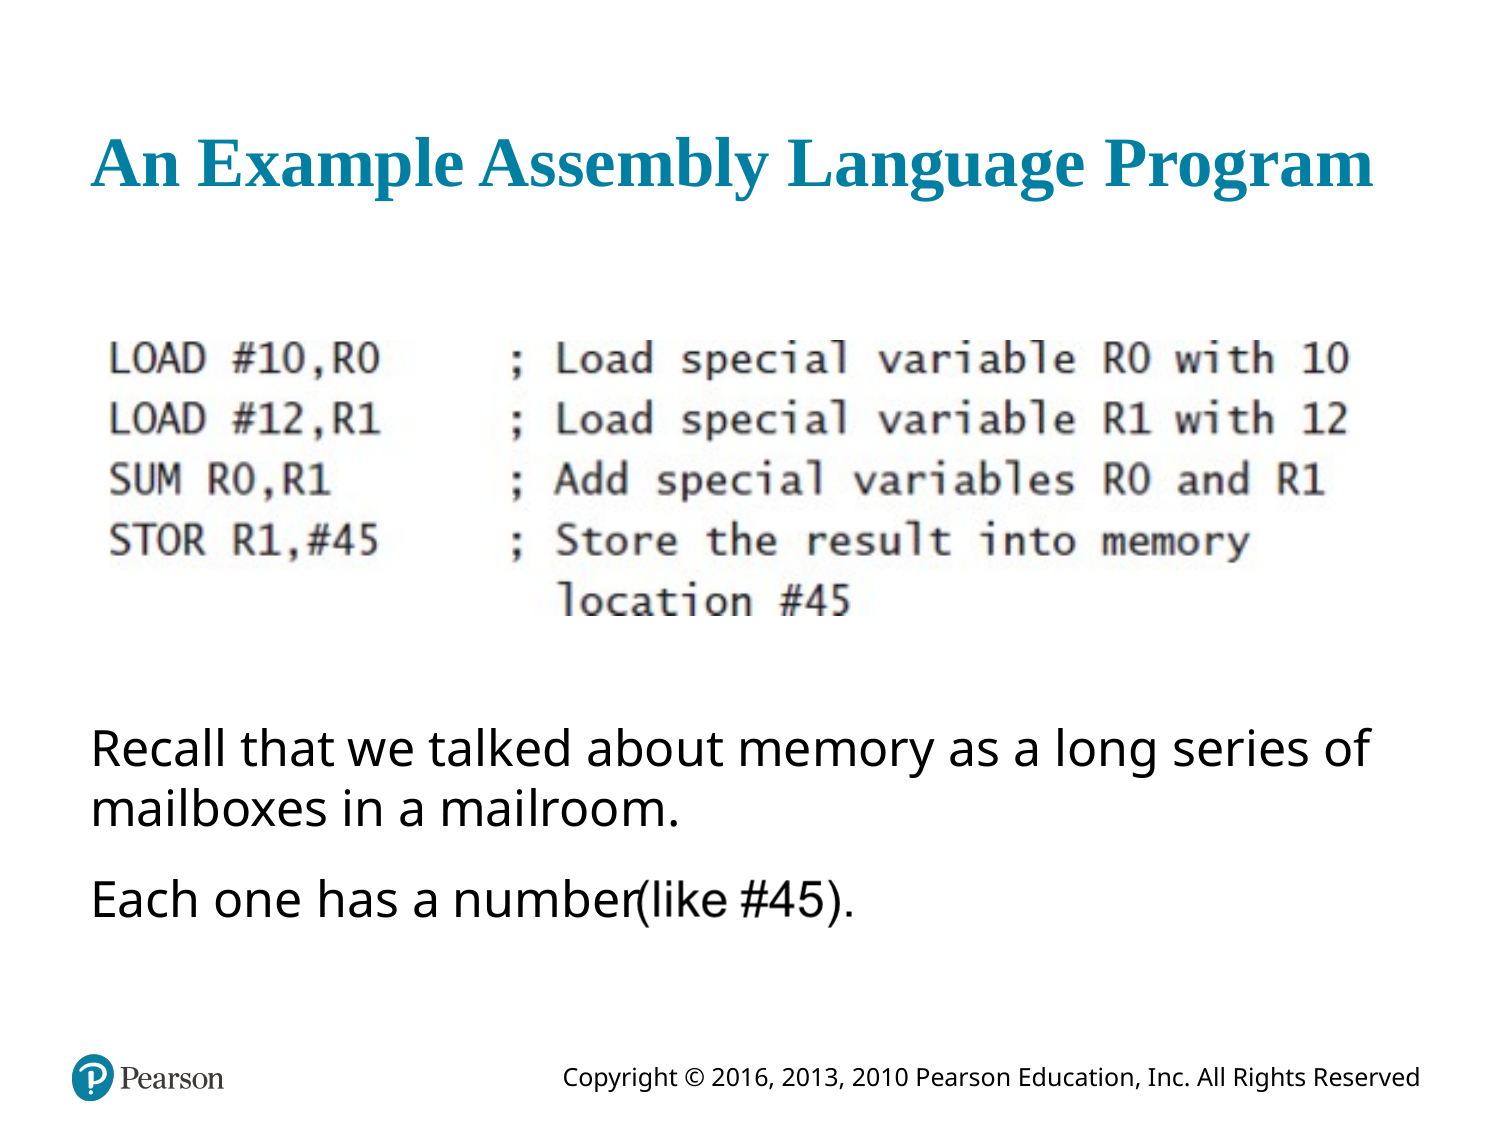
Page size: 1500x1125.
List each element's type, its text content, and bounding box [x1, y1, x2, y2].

picture [634, 875, 856, 931]
title An Example Assembly Language Program [75, 0, 1425, 216]
picture [109, 340, 1351, 617]
list Recall that we talked about memory as a long series of mailboxes in a mailroom. Each one has a number [75, 701, 1425, 1125]
